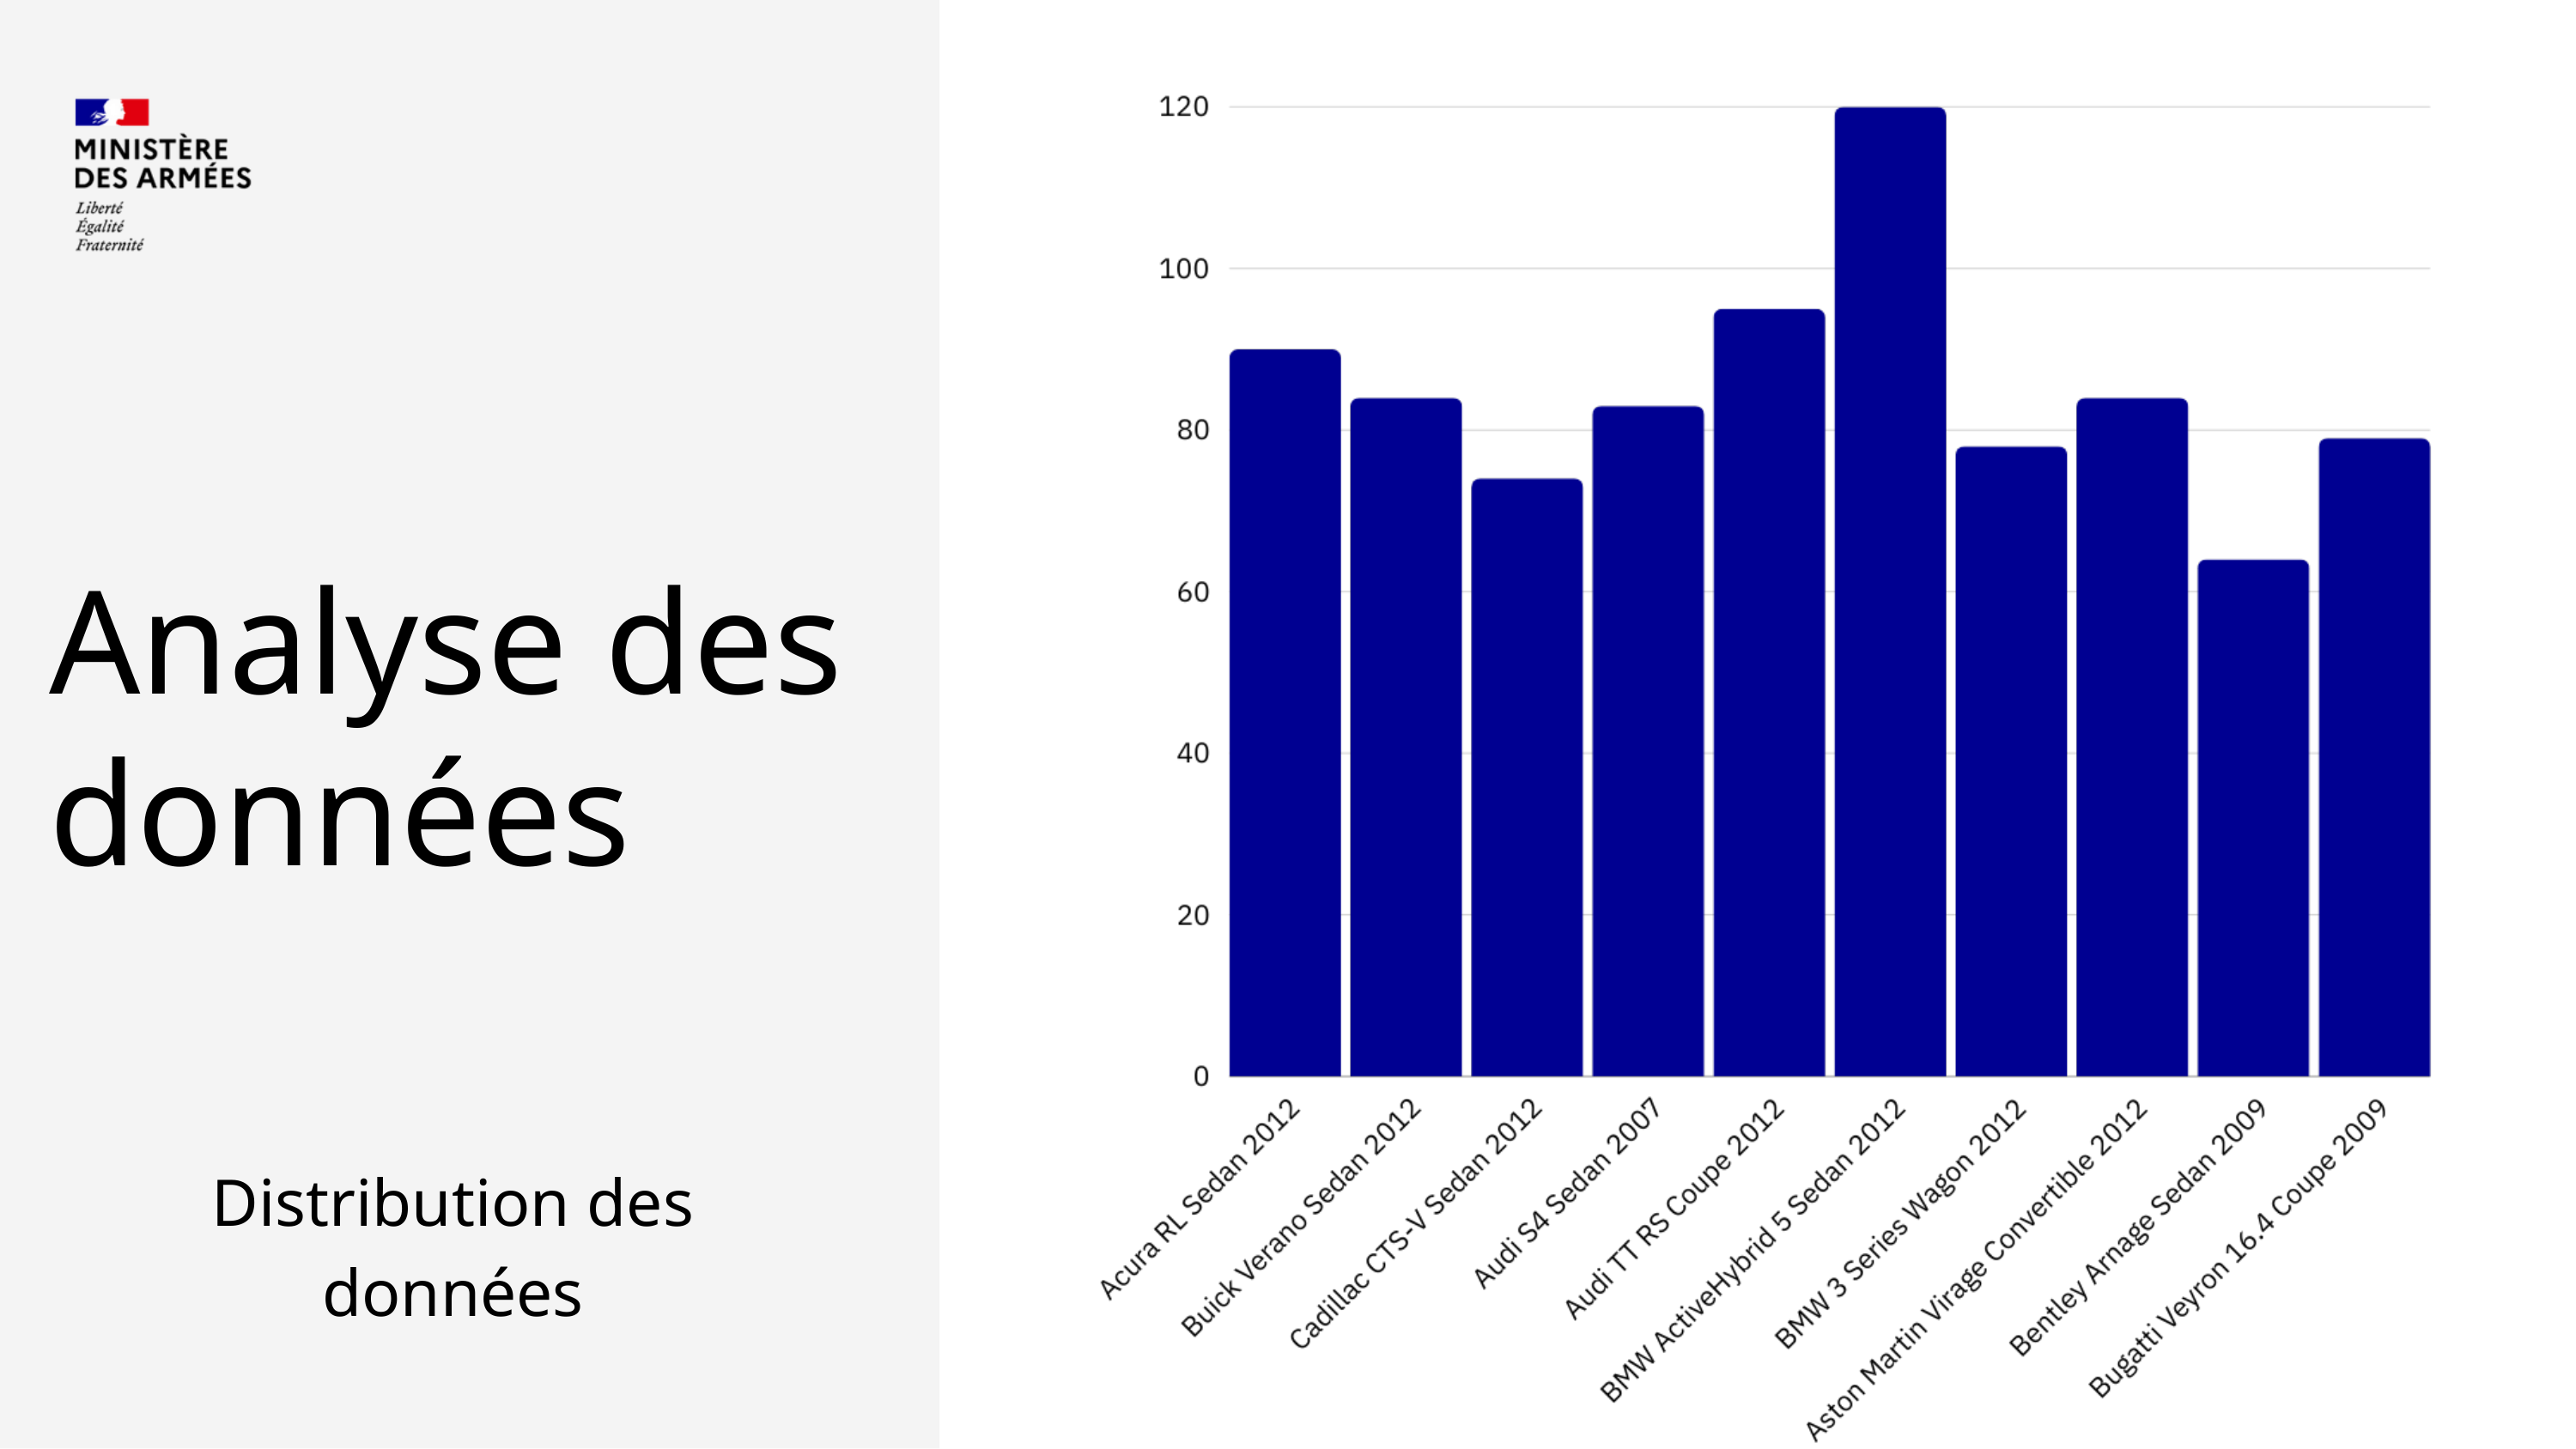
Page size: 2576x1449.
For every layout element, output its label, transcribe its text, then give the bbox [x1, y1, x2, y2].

picture [957, 0, 2567, 1449]
text_box Distribution des données [75, 1149, 831, 1330]
text_box Analyse des données [49, 551, 891, 895]
text_box [0, 0, 940, 1449]
text_box [75, 58, 366, 290]
